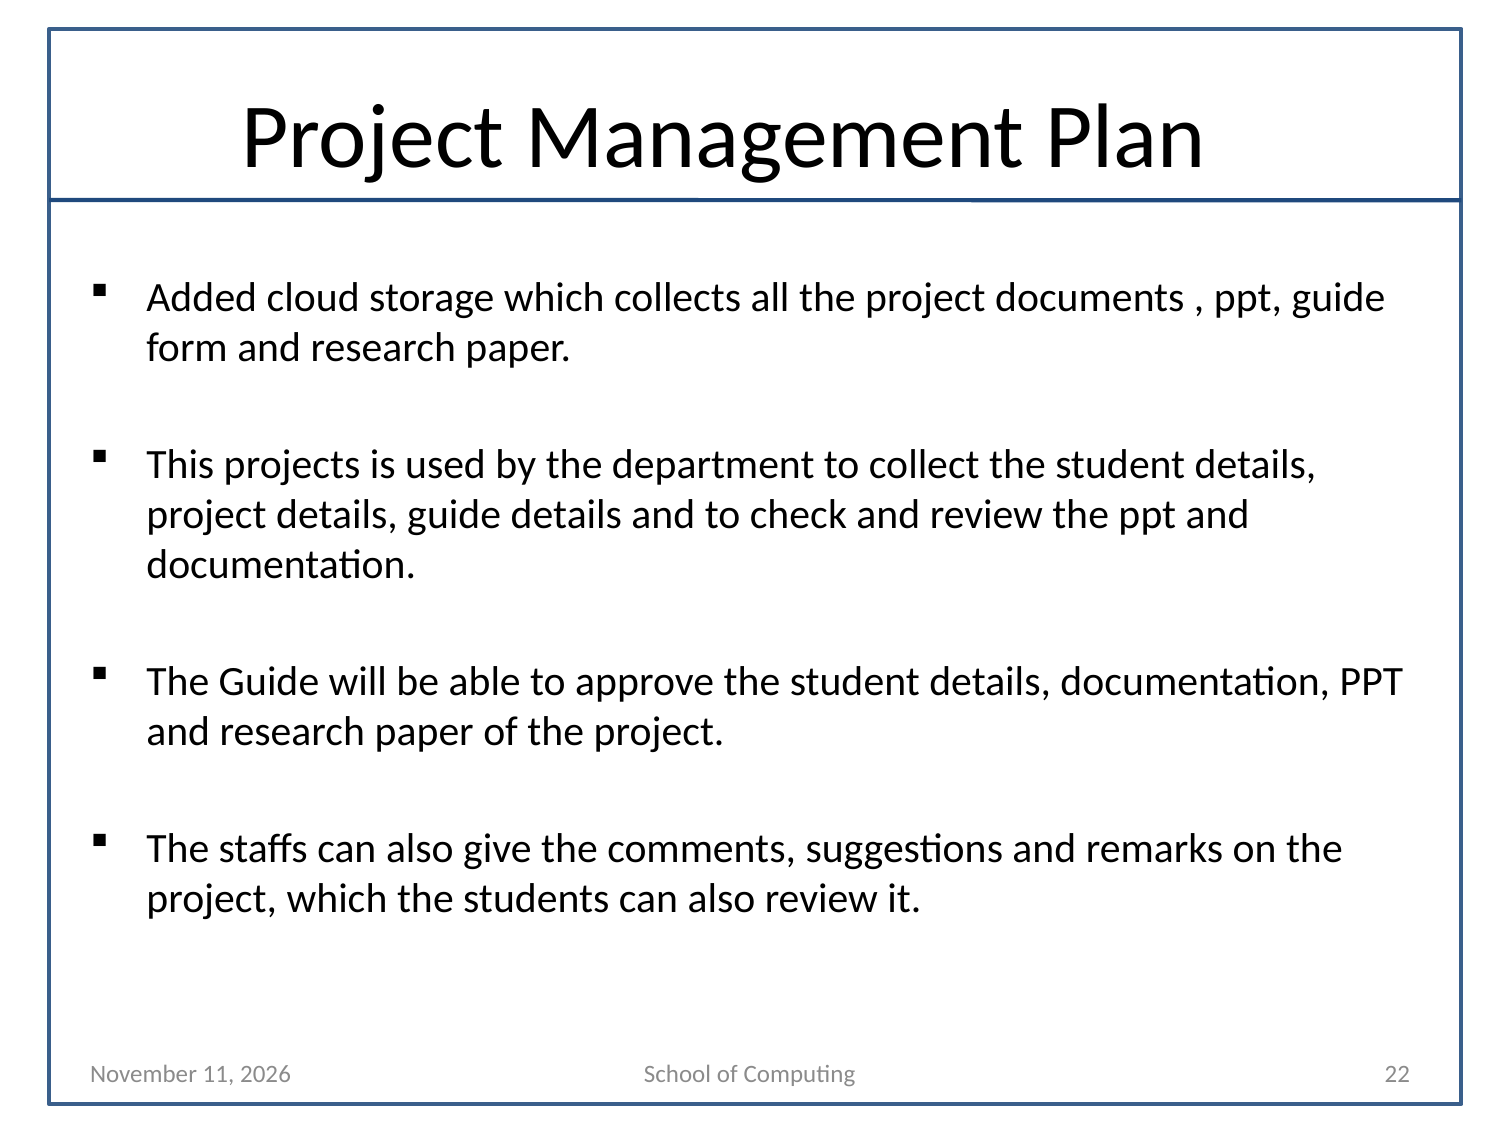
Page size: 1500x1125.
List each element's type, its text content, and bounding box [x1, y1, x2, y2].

list Added cloud storage which collects all the project documents , ppt, guide form and research paper. This projects is used by the department to collect the student details, project details, guide details and to check and review the ppt and documentation. The Guide will be able to approve the student details, documentation, PPT and research paper of the project. The staffs can also give the comments, suggestions and remarks on the project, which the students can also review it. [75, 262, 1425, 1005]
footer School of Computing [512, 1042, 988, 1103]
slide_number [75, 1042, 425, 1103]
slide_number 22 [1074, 1042, 1425, 1103]
title Project Management Plan [49, 37, 1399, 225]
